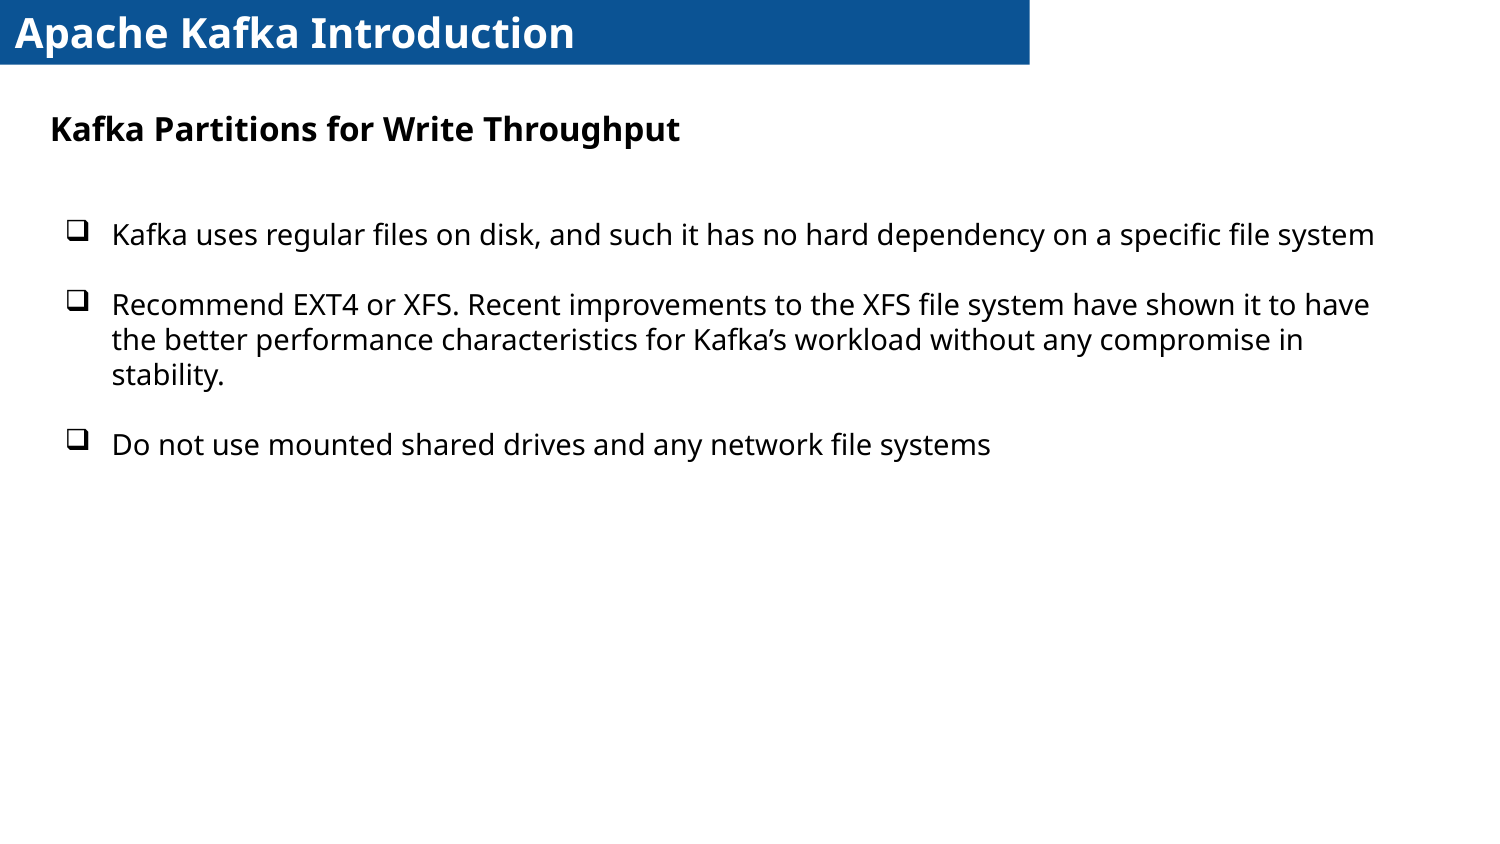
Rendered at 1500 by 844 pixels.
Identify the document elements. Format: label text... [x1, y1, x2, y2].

text_box Kafka uses regular files on disk, and such it has no hard dependency on a specific file system Recommend EXT4 or XFS. Recent improvements to the XFS file system have shown it to have the better performance characteristics for Kafka’s workload without any compromise in stability. Do not use mounted shared drives and any network file systems [50, 209, 1425, 469]
text_box Apache Kafka Introduction [0, 0, 1030, 65]
text_box Kafka Partitions for Write Throughput [14, 80, 767, 156]
